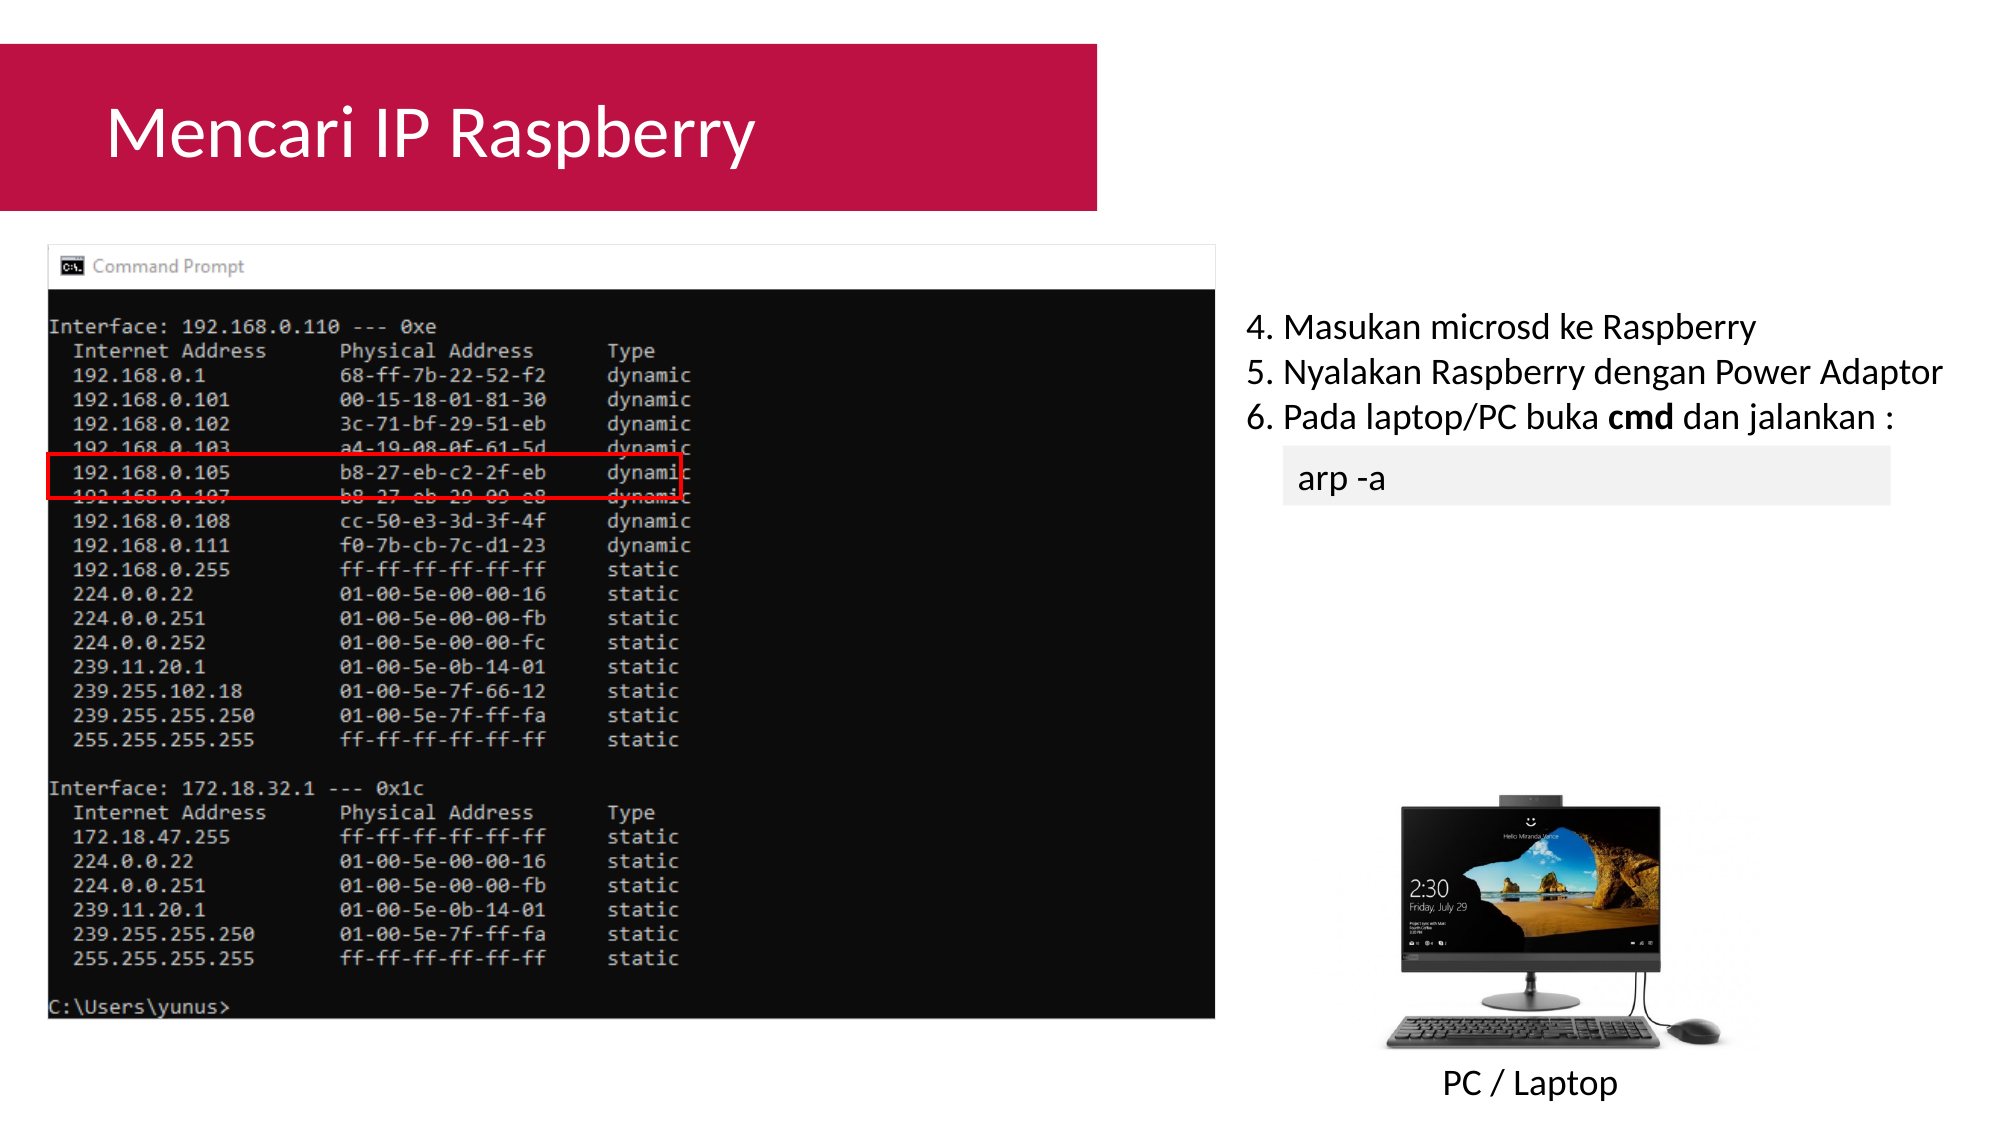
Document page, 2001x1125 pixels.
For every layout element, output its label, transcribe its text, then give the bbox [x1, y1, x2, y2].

picture [1301, 793, 1760, 1051]
text_box Mencari IP Raspberry [90, 74, 773, 180]
picture [47, 244, 1216, 1020]
text_box 4. Masukan microsd ke Raspberry 5. Nyalakan Raspberry dengan Power Adaptor 6. Pada laptop/PC buka cmd dan jalankan : [1231, 294, 1960, 445]
text_box arp -a [1282, 445, 1891, 506]
text_box [0, 43, 1098, 212]
text_box PC / Laptop [1427, 1051, 1634, 1111]
